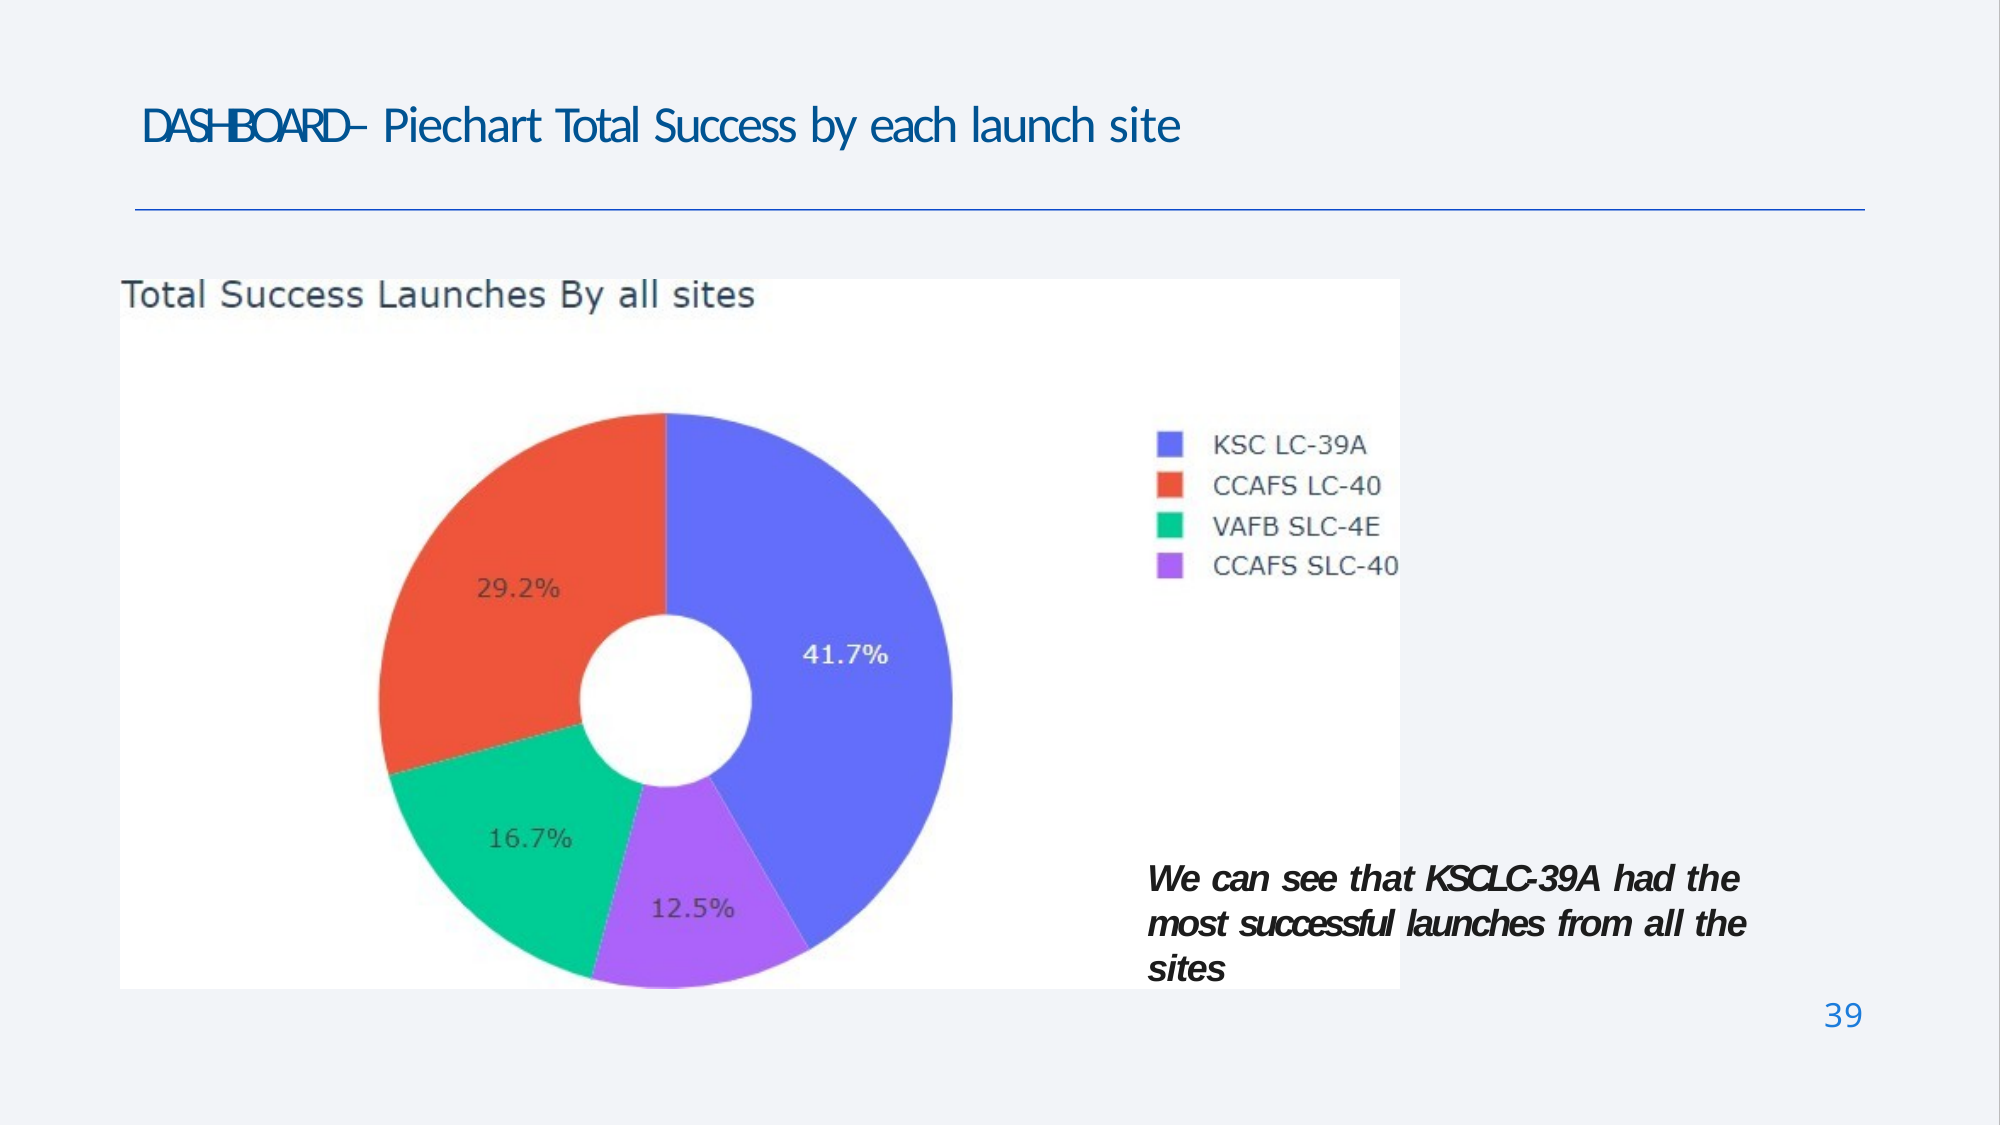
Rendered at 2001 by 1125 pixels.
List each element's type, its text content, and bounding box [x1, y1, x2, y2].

title DASHBOARD– Piechart Total Success by each launch site [139, 68, 1905, 279]
picture [0, 0, 2000, 1125]
slide_number 39 [1817, 1001, 1873, 1125]
text_box We can see that KSCLC-39A had the most successful launches from all the sites [1404, 851, 1805, 989]
